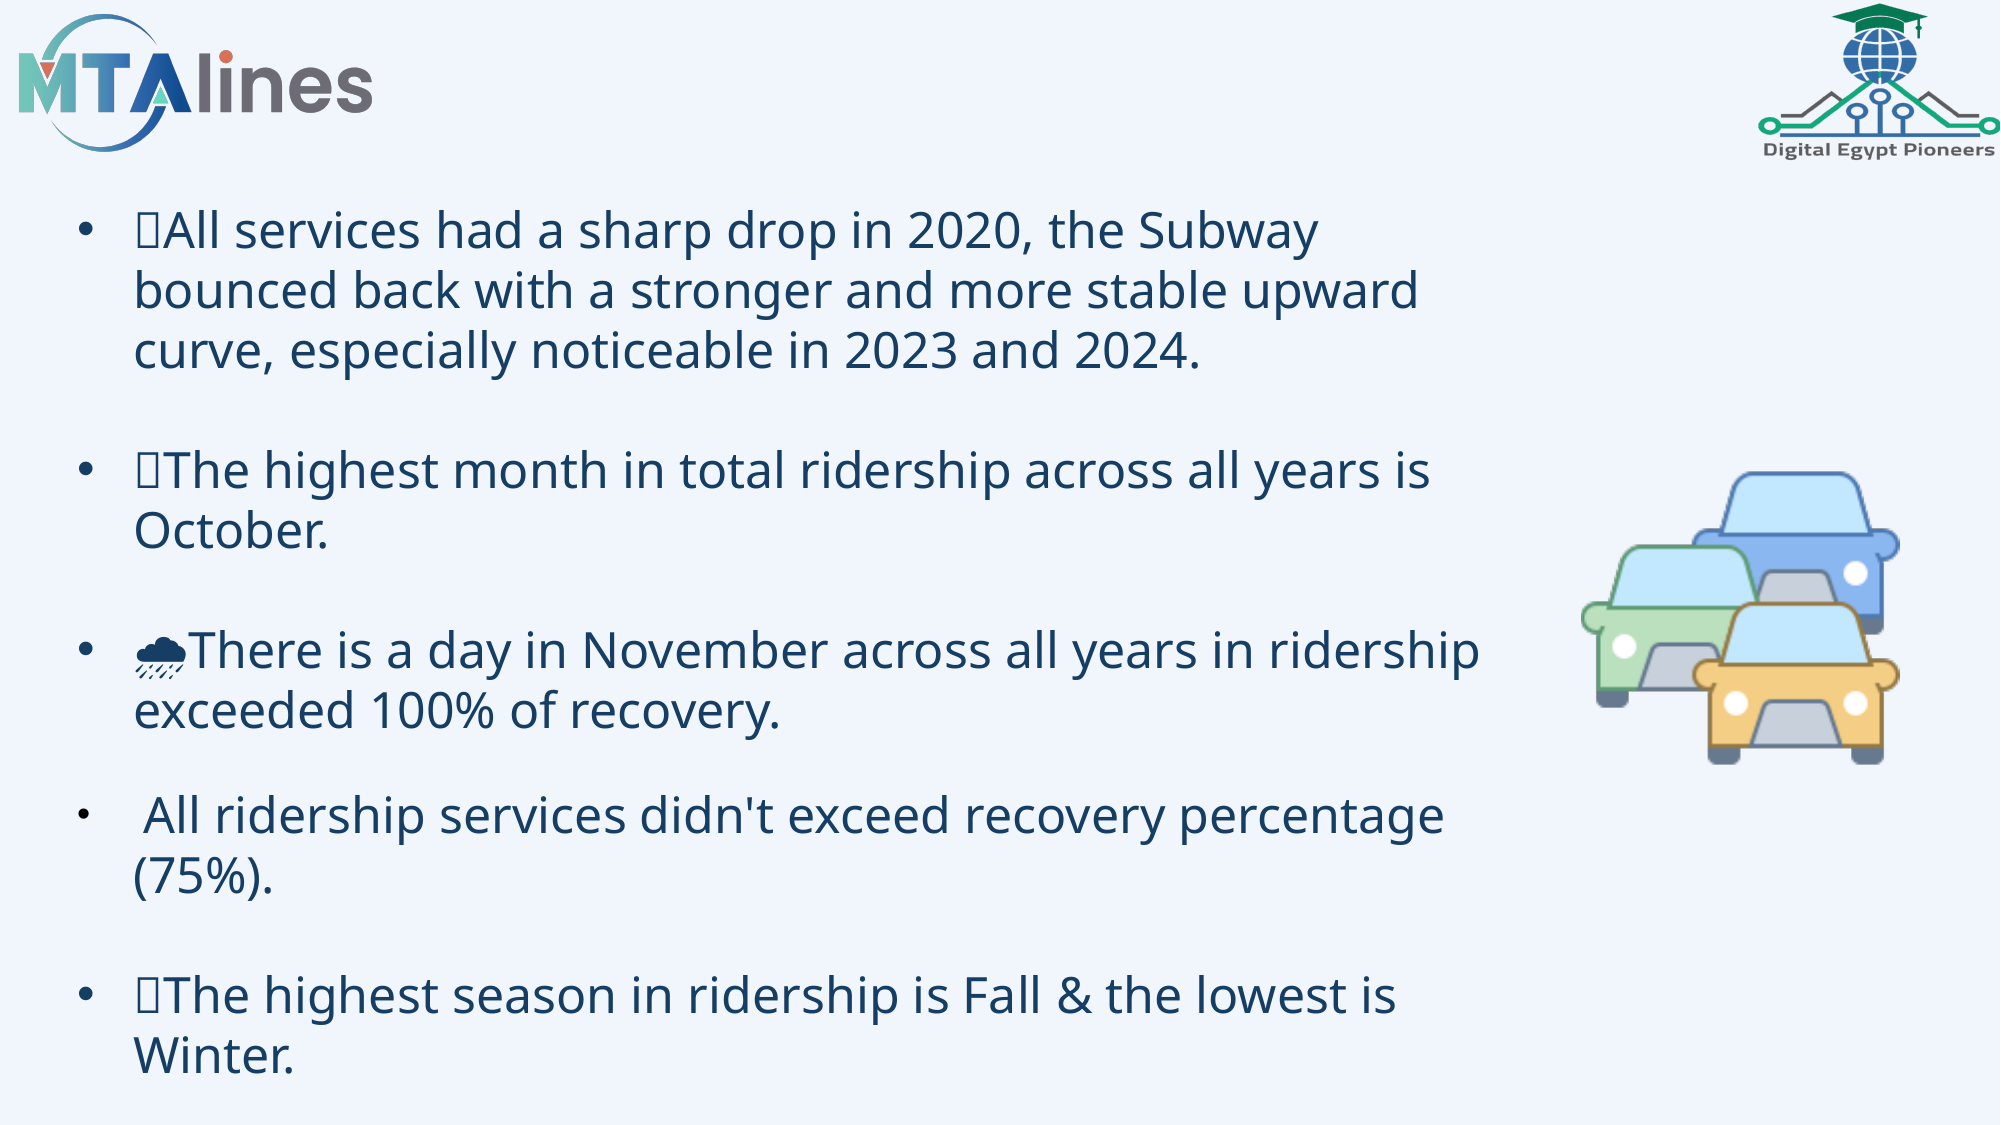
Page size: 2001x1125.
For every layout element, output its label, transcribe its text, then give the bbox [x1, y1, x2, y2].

picture [1757, 0, 2000, 168]
picture [1581, 456, 1901, 781]
picture [0, 0, 400, 165]
text_box 🚊All services had a sharp drop in 2020, the Subway bounced back with a stronger and more stable upward curve, especially noticeable in 2023 and 2024. 🎯The highest month in total ridership across all years is October. 🌧️There is a day in November across all years in ridership exceeded 100% of recovery. 👨‍👨‍👧 All ridership services didn't exceed recovery percentage (75%). 🍁The highest season in ridership is Fall & the lowest is Winter. [62, 191, 1509, 1125]
